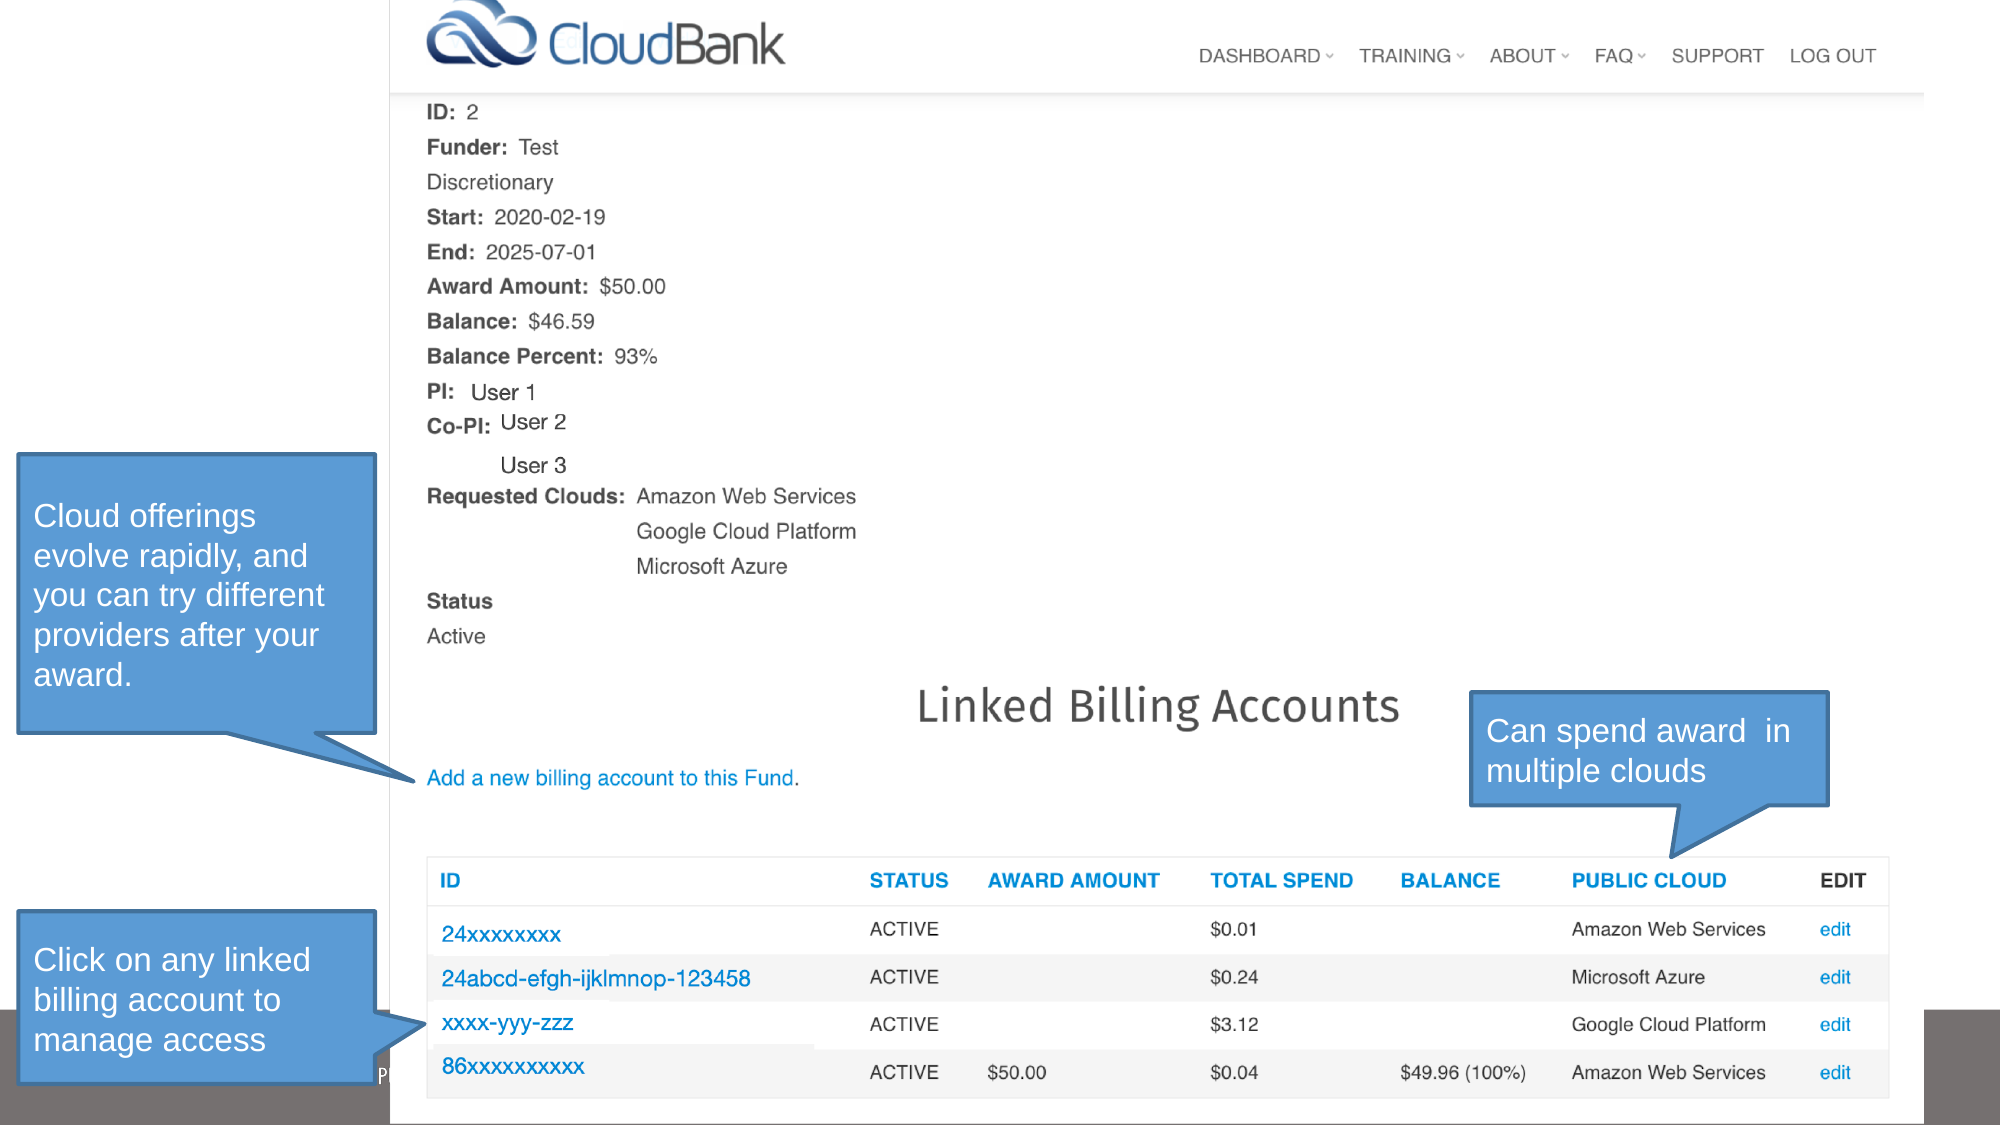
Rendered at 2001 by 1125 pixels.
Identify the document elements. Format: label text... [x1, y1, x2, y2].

text_box Click on any linked billing account to manage access [18, 911, 369, 1084]
text_box Cloud offerings evolve rapidly, and you can try different providers after your award. [18, 454, 369, 770]
picture [102, 0, 1925, 1125]
